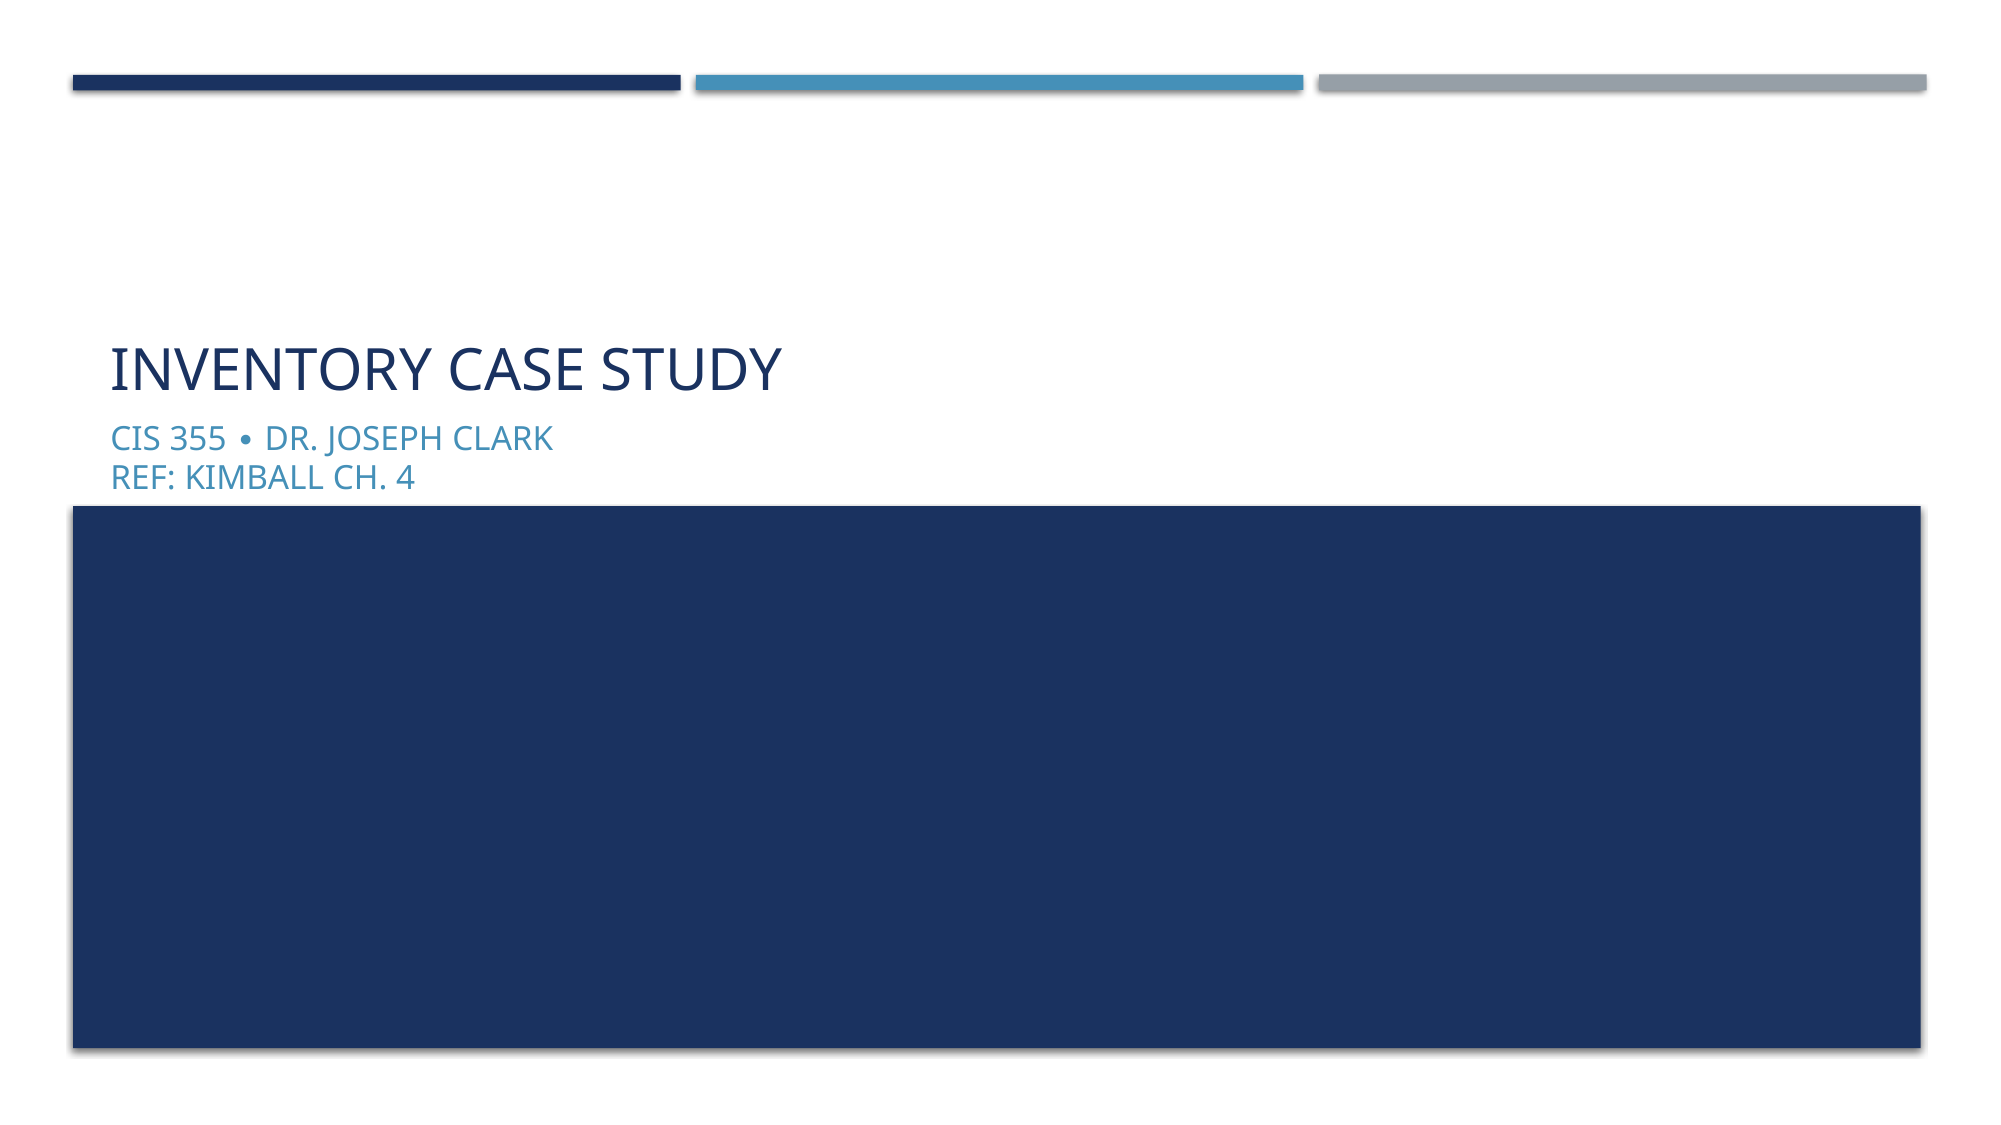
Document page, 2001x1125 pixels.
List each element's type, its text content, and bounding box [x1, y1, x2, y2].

subtitle CIS 355 ∙ Dr. Joseph Clark ReF: Kimball Ch. 4 [95, 409, 1899, 507]
title INVENTORY Case Study [95, 167, 1899, 409]
